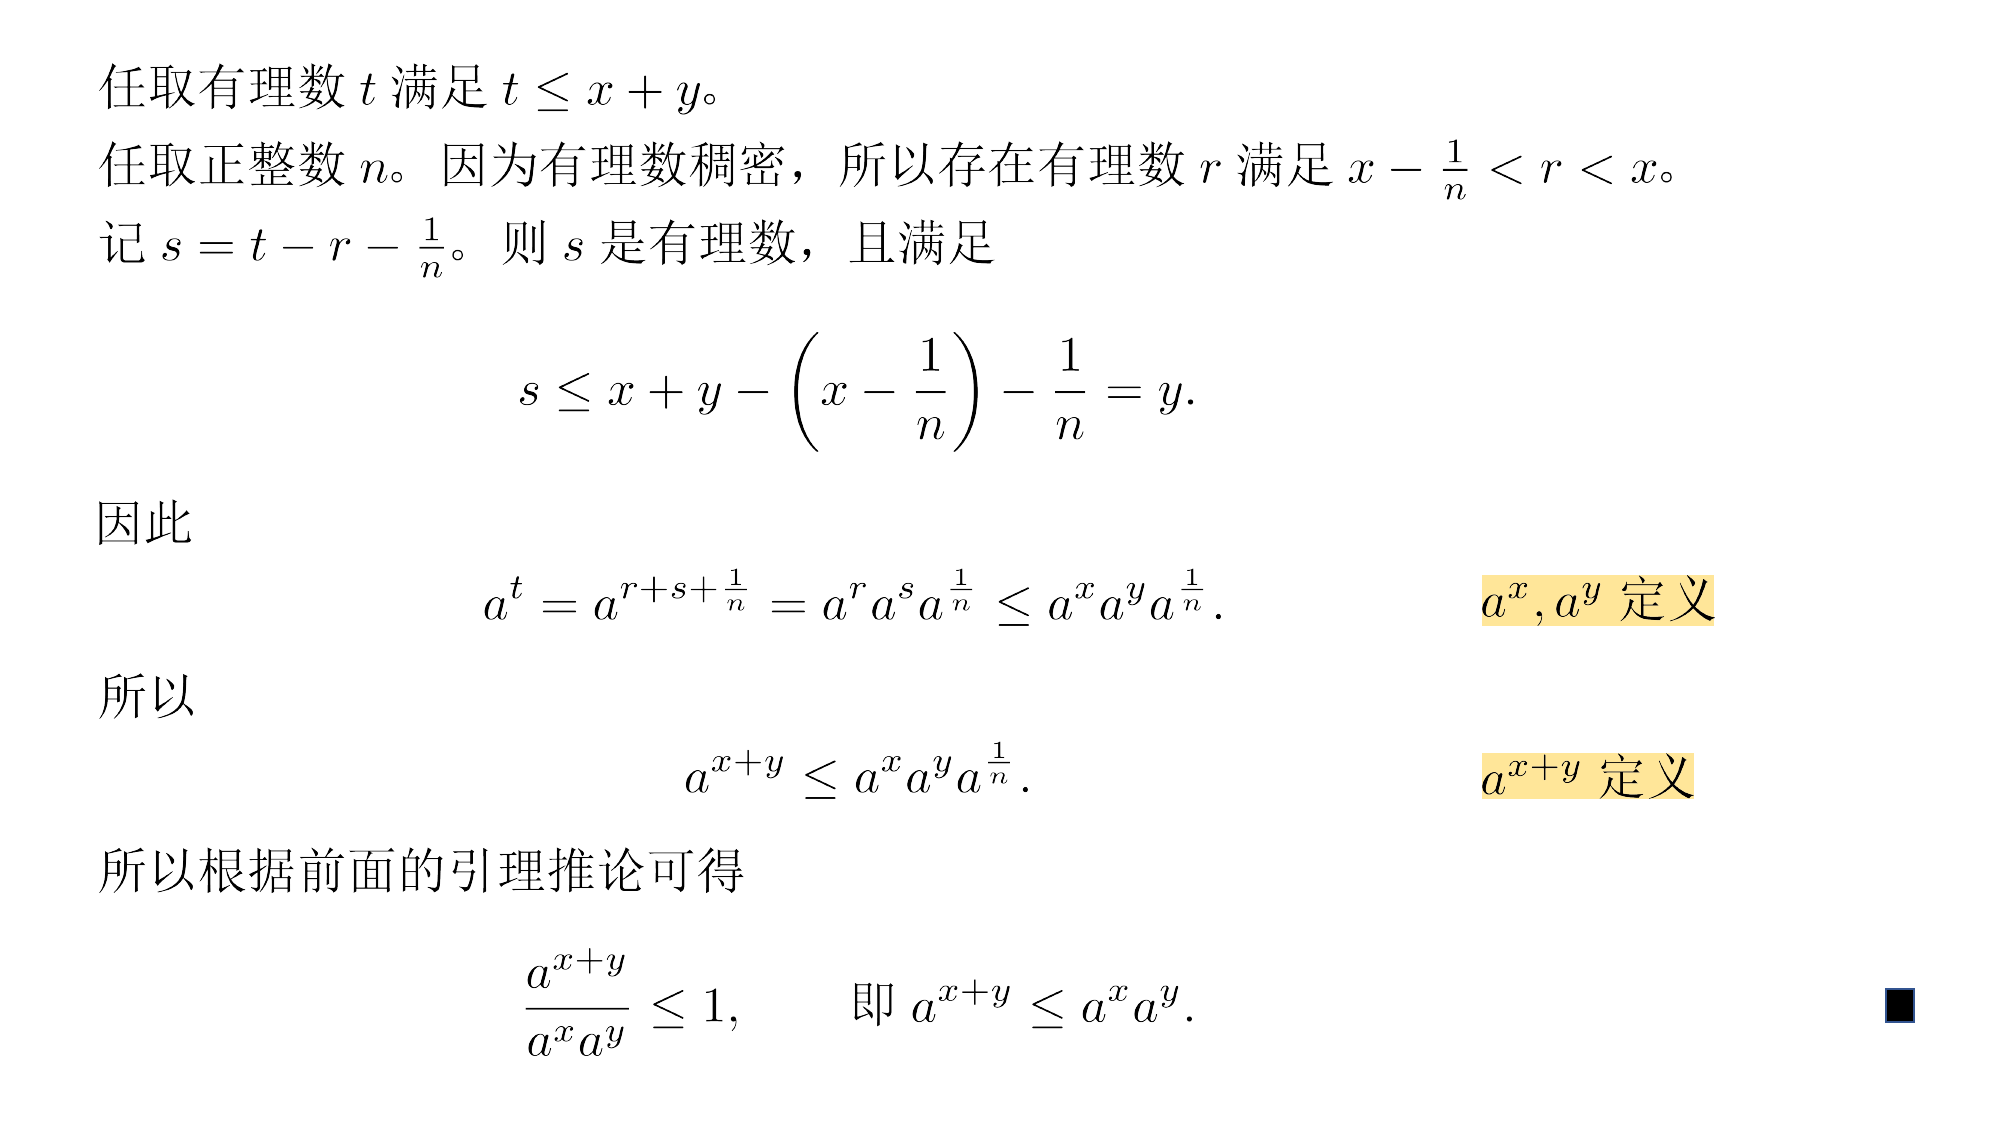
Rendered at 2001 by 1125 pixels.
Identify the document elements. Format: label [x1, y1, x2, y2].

text_box [99, 499, 1715, 626]
text_box [1885, 988, 1915, 1023]
picture [99, 847, 1192, 1056]
picture [99, 63, 1672, 452]
text_box [99, 673, 1694, 799]
